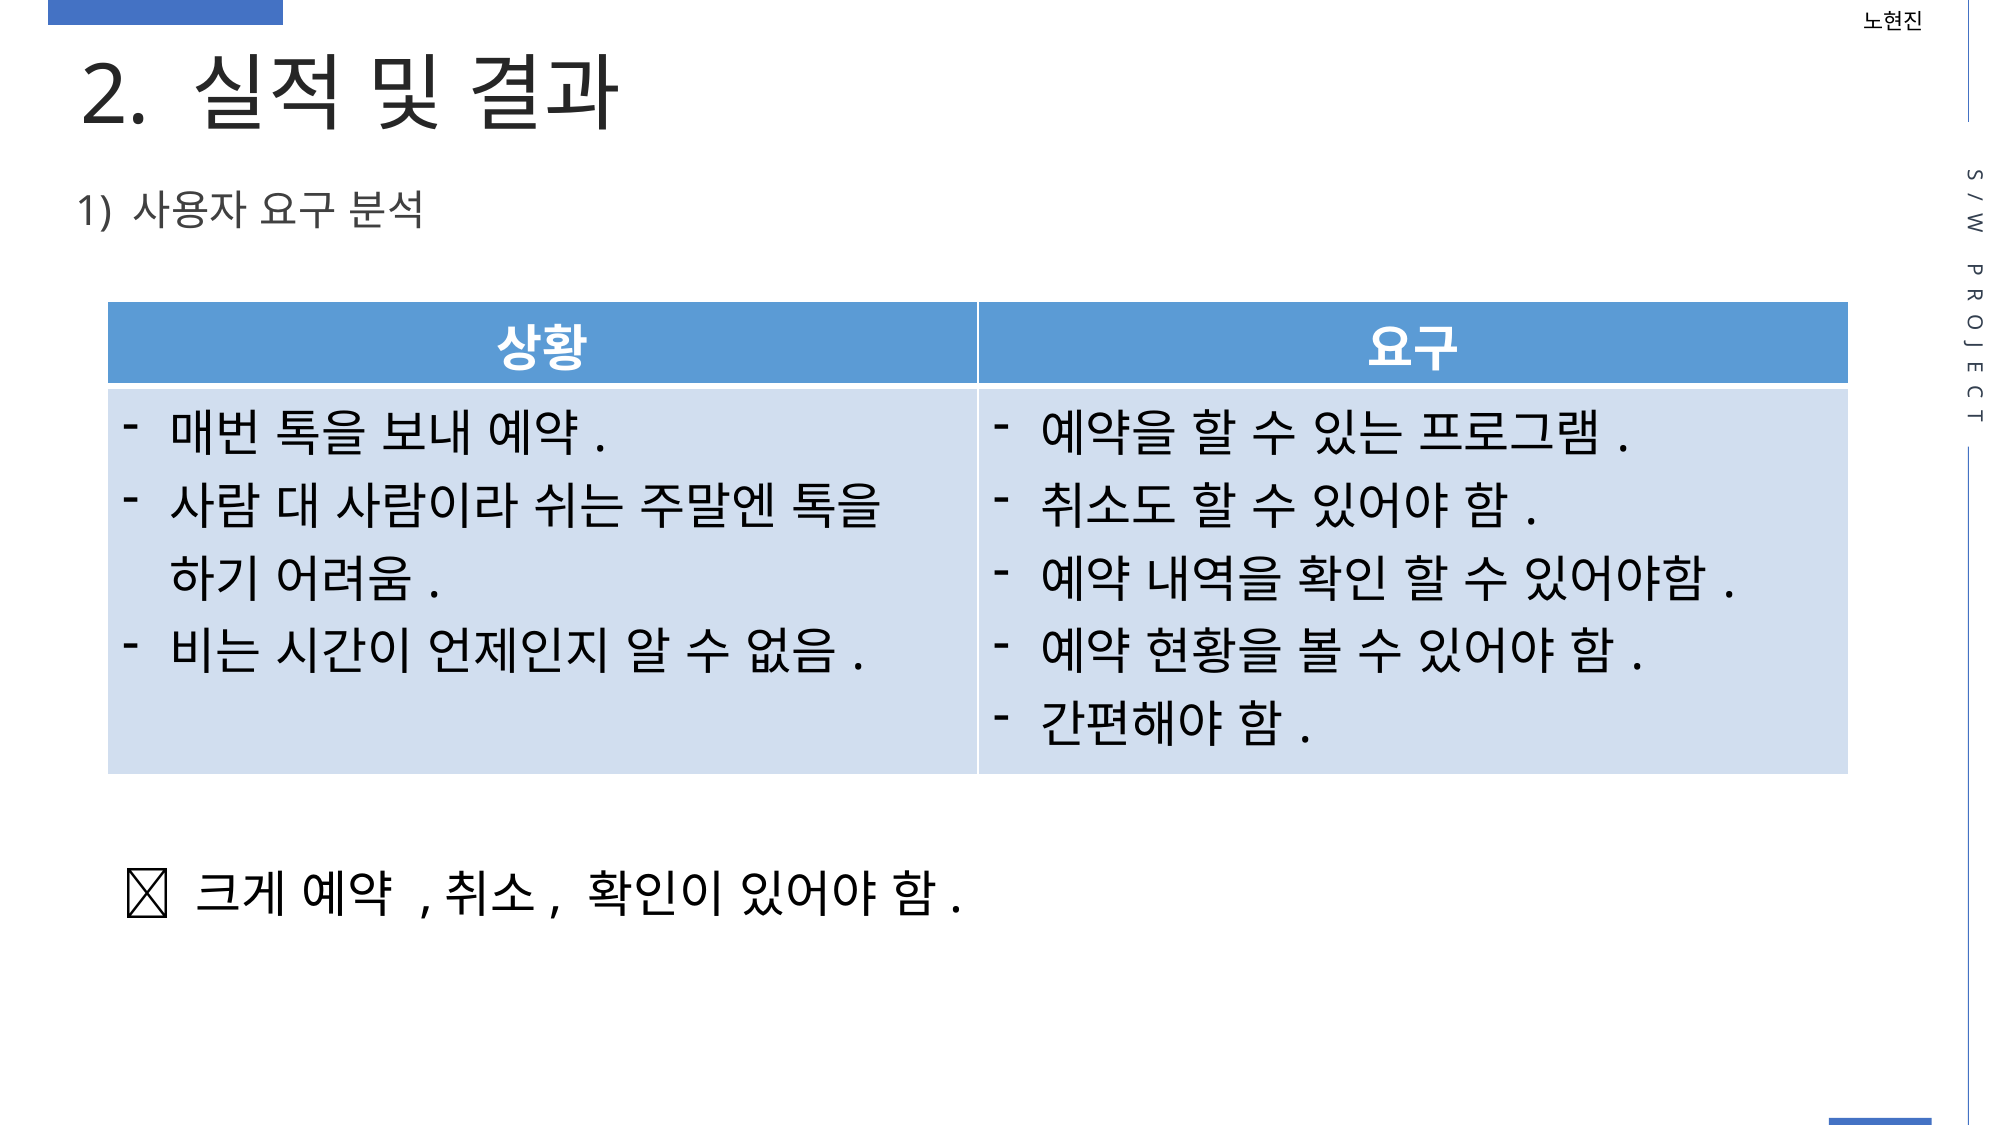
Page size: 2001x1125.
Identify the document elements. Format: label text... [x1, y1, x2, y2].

text_box 노현진 [1849, 0, 1952, 41]
table_header 상황 [108, 302, 977, 383]
text_box S/W PROJECT [1940, 154, 1997, 447]
table_cell 예약을 할 수 있는 프로그램. 취소도 할 수 있어야 함. 예약 내역을 확인 할 수 있어야함. 예약 현황을 볼 수 있어야 함. 간편해야 함. [979, 389, 1848, 774]
text_box 2. 실적 및 결과 [65, 32, 636, 148]
table_cell 매번 톡을 보내 예약. 사람 대 사람이라 쉬는 주말엔 톡을 하기 어려움. 비는 시간이 언제인지 알 수 없음. [108, 389, 977, 774]
text_box [1828, 1117, 1933, 1125]
text_box  크게 예약 ,취소, 확인이 있어야 함. [107, 855, 1031, 931]
text_box [47, 0, 284, 26]
text_box 1) 사용자 요구 분석 [60, 176, 441, 242]
table_header 요구 [979, 302, 1848, 383]
